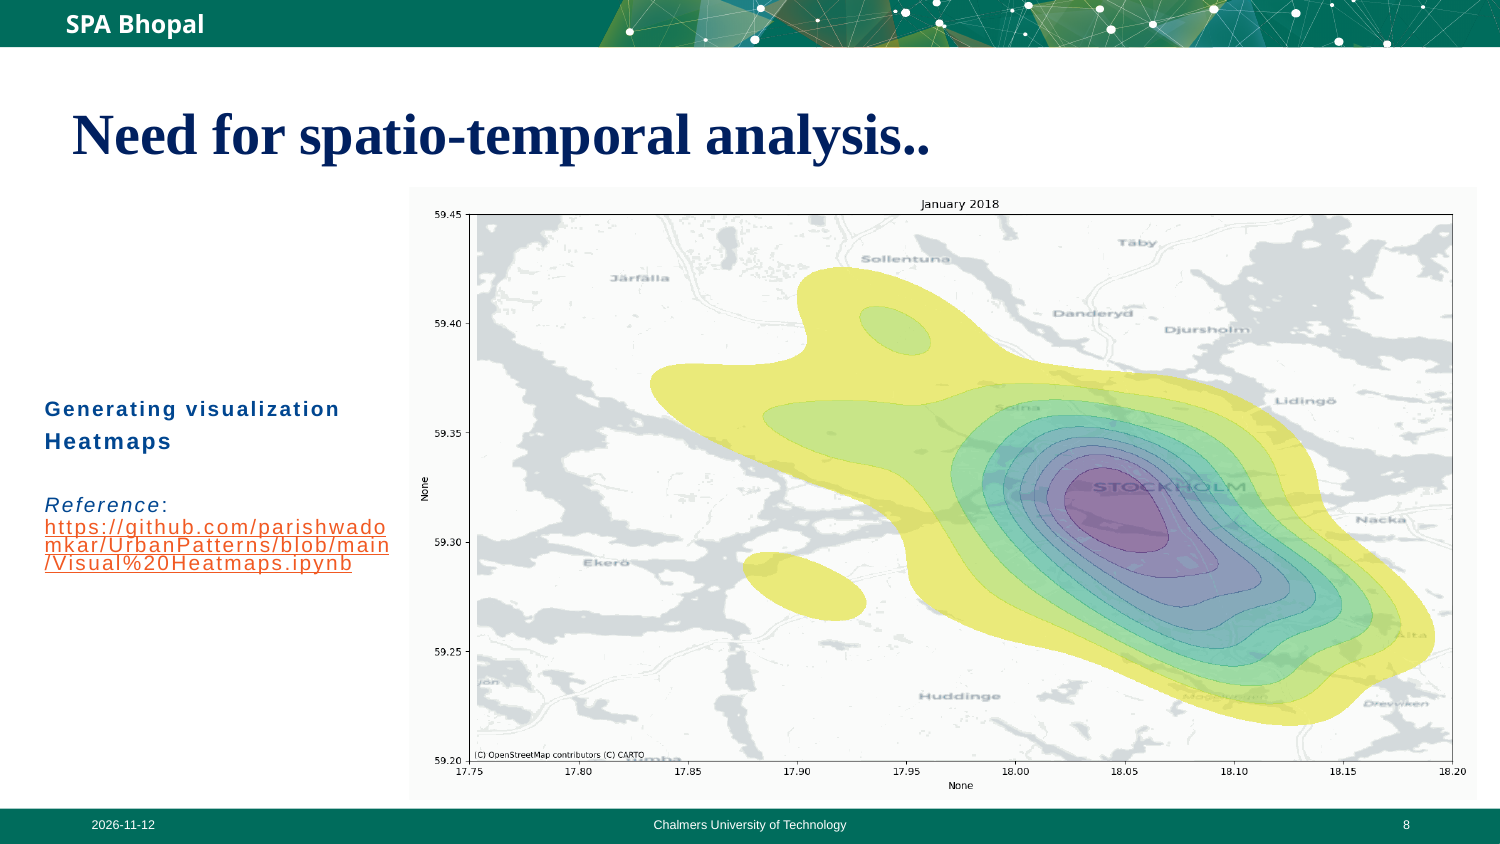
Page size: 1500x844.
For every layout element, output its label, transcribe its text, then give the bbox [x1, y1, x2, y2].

picture [375, 0, 1500, 48]
picture [409, 186, 1477, 800]
title Need for spatio-temporal analysis.. [58, 77, 1407, 187]
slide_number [76, 809, 427, 844]
slide_number 8 [1074, 809, 1425, 844]
footer Chalmers University of Technology [512, 809, 988, 844]
text_box Generating visualization Heatmaps Reference: https://github.com/parishwadomkar/UrbanPatterns/blob/main/Visual%20Heatmaps.ipynb [42, 390, 393, 562]
